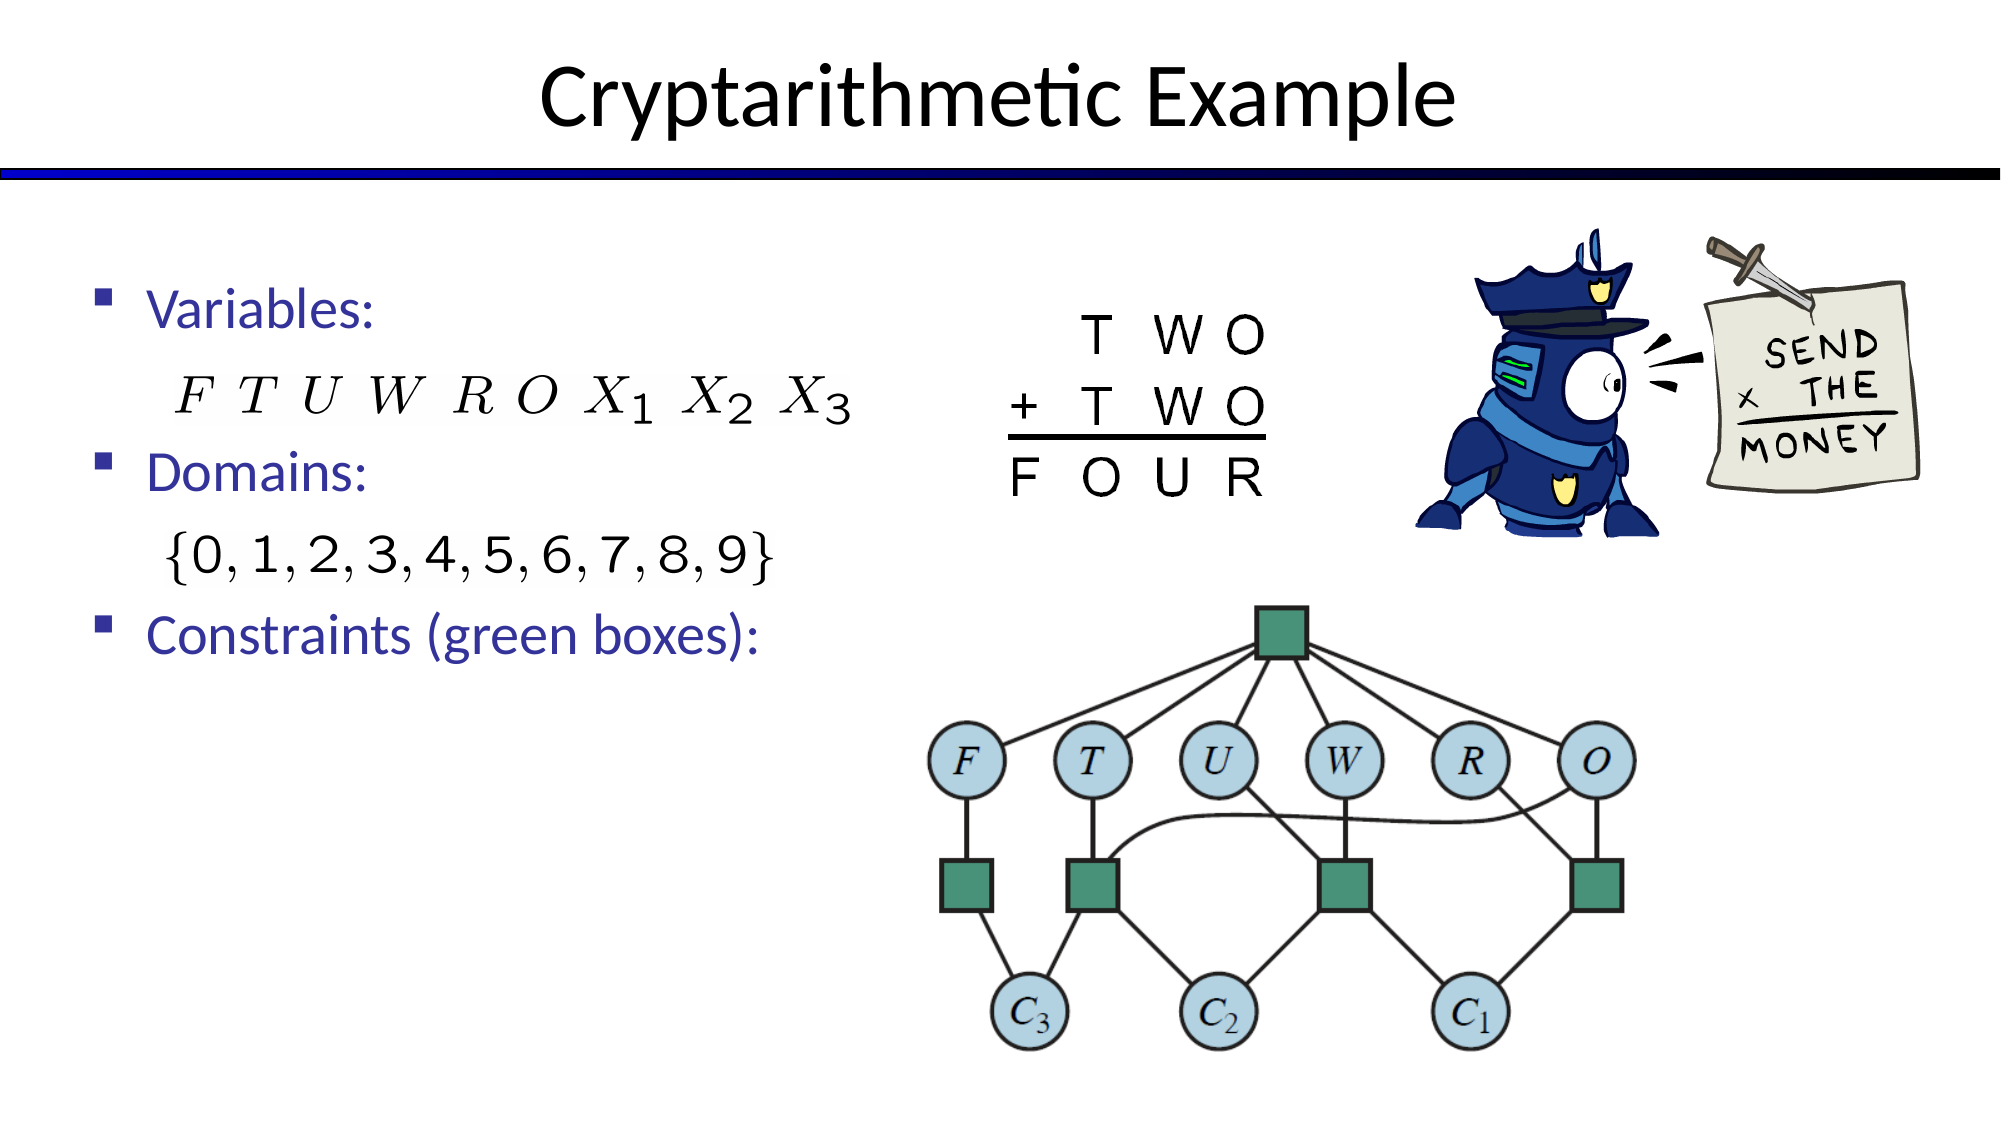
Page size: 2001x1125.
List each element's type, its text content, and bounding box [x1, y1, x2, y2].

picture [995, 305, 1276, 507]
picture [164, 530, 776, 588]
picture [174, 373, 851, 426]
picture [892, 592, 1658, 1078]
title Cryptarithmetic Example [0, 0, 2000, 184]
picture [1387, 212, 1942, 572]
